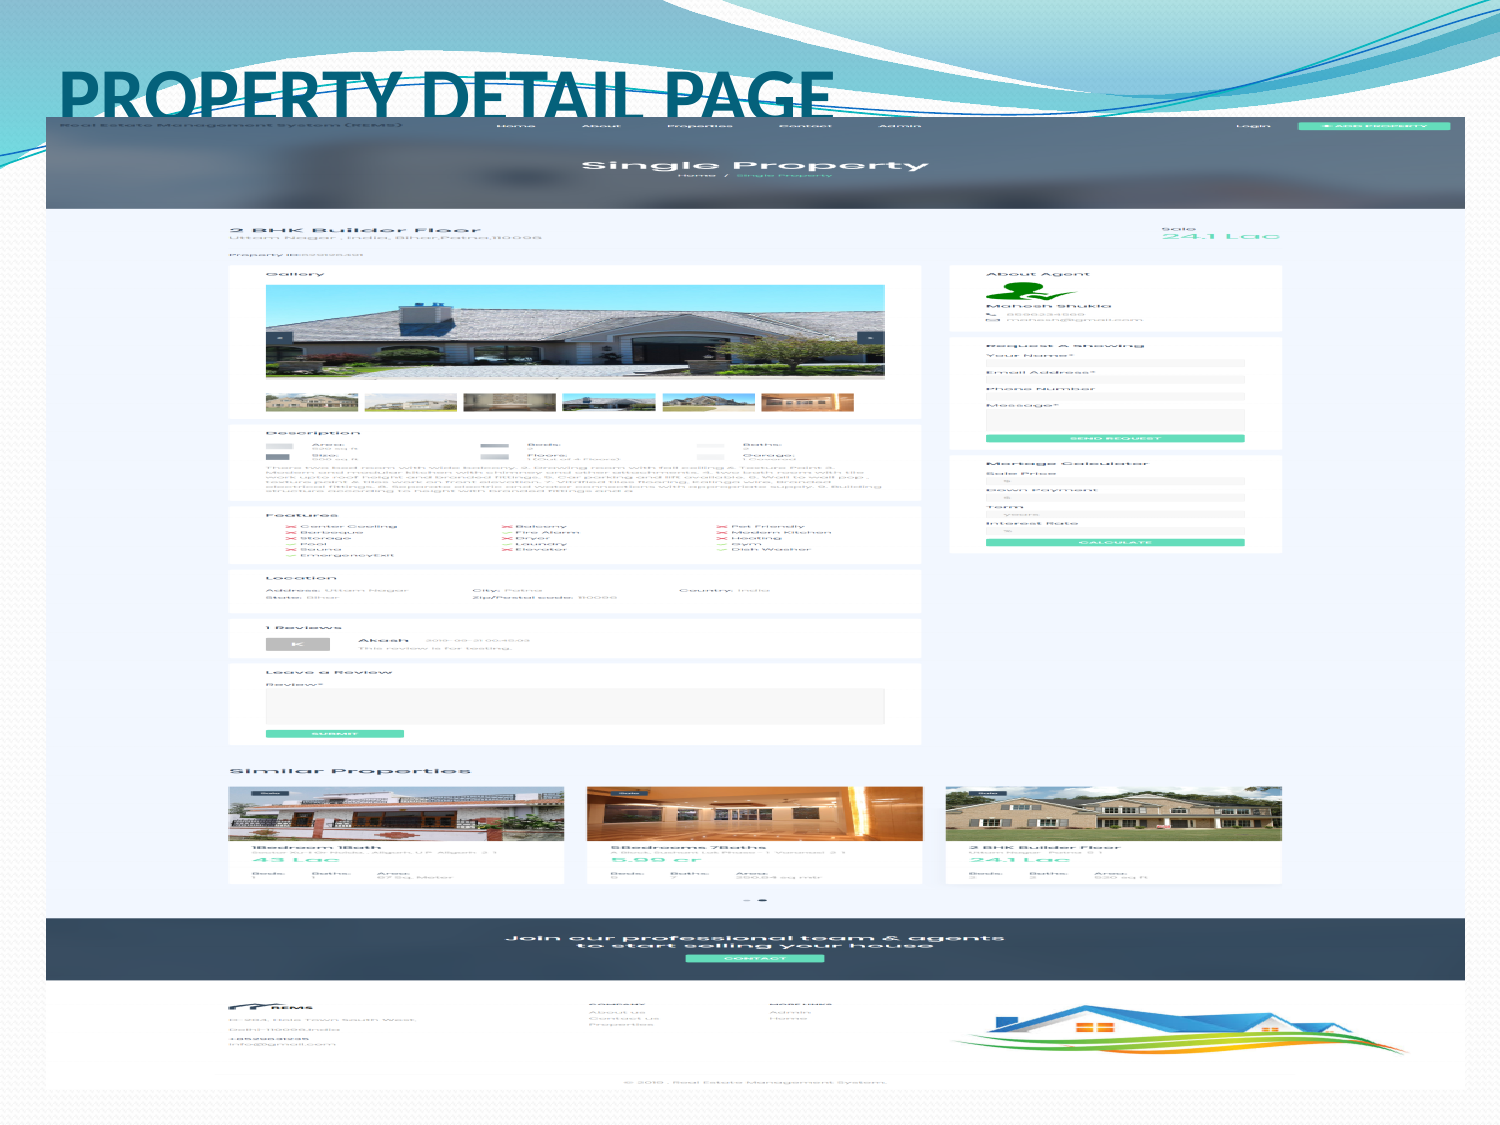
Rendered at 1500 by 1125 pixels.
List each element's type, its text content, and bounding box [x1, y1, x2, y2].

title PROPERTY DETAIL PAGE [58, 34, 1426, 116]
picture [46, 116, 1466, 1090]
